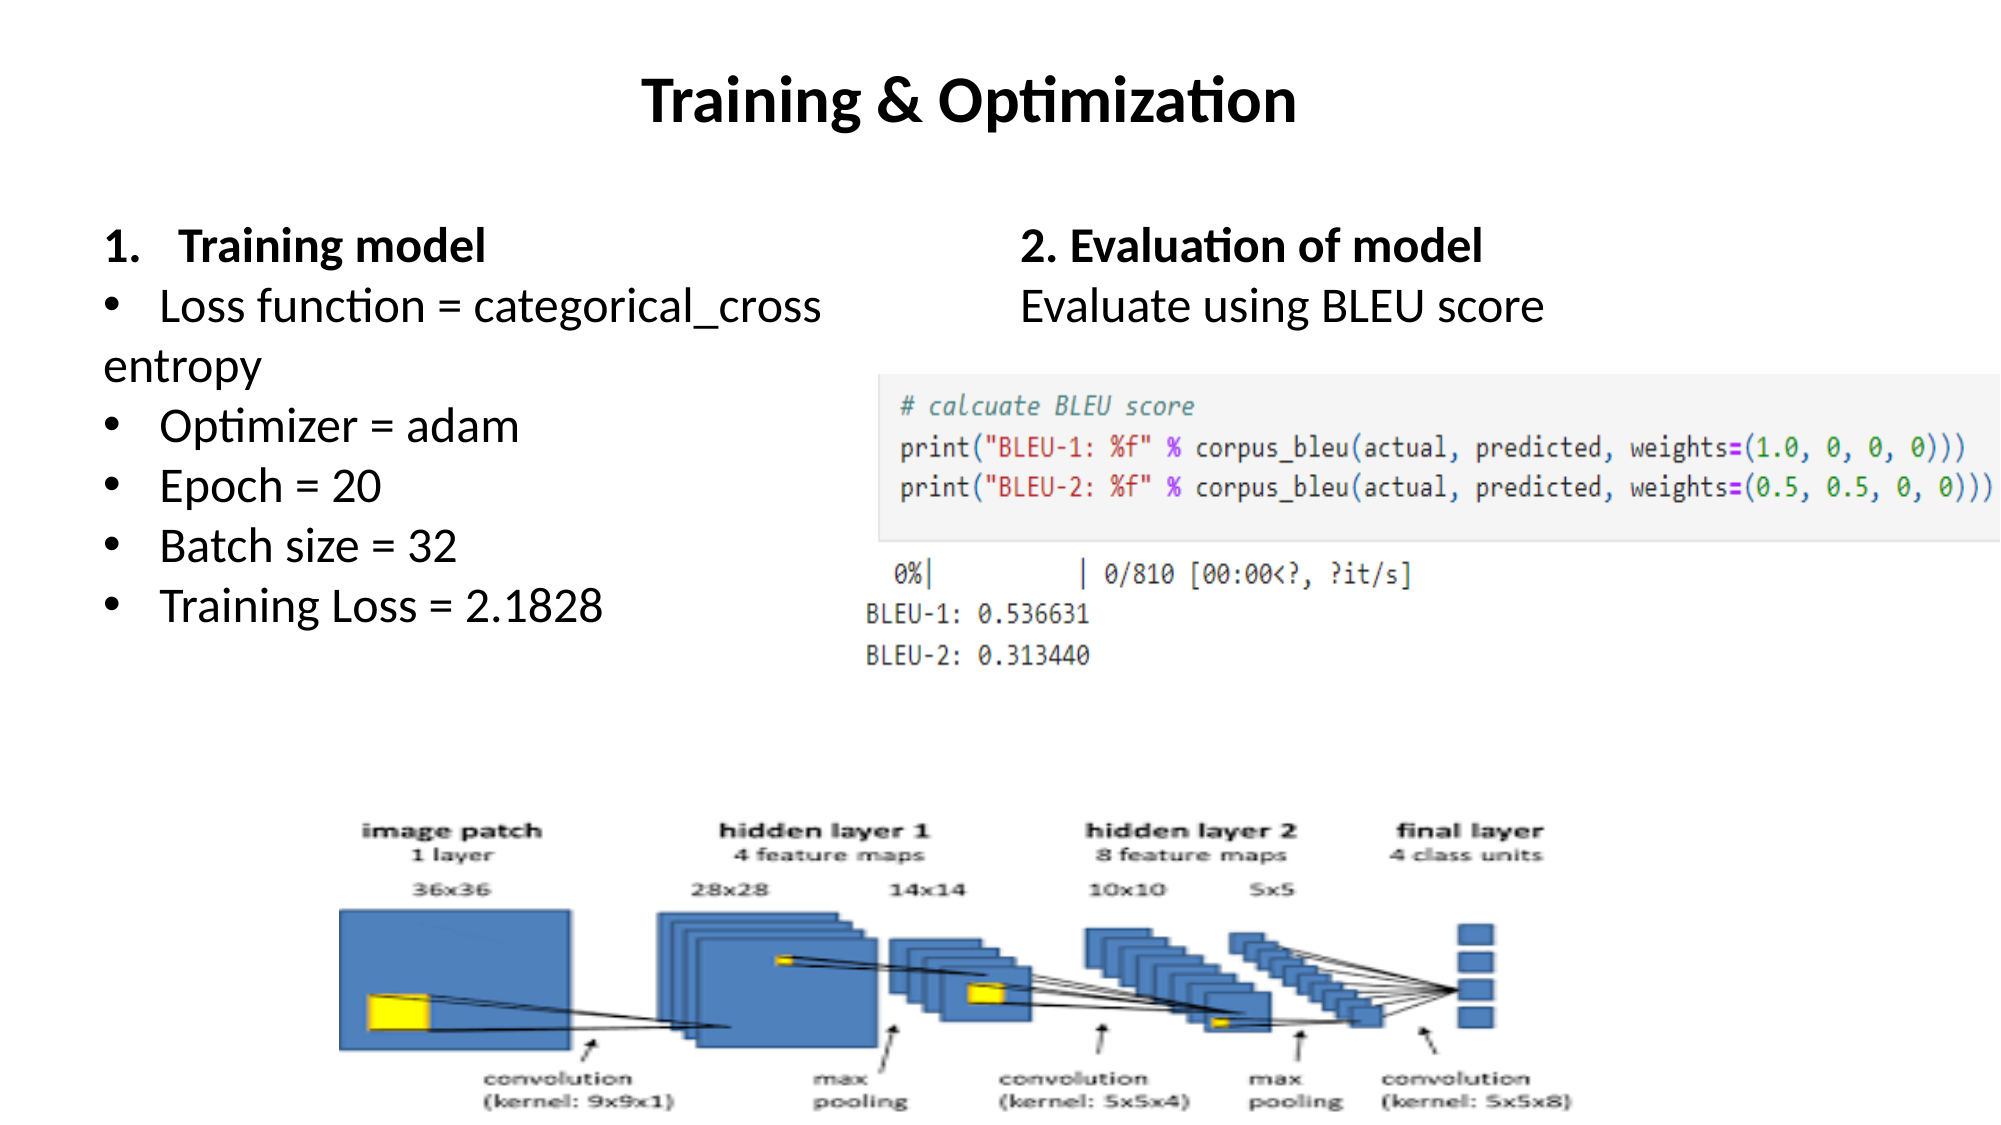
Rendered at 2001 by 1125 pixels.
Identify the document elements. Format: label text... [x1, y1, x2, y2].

text_box Training & Optimization [626, 47, 1627, 143]
picture [339, 811, 1595, 1125]
picture [822, 374, 2000, 697]
text_box Training model Loss function = categorical_cross entropy Optimizer = adam Epoch = 20 Batch size = 32 Training Loss = 2.1828 2. Evaluation of model Evaluate using BLEU score [88, 205, 1923, 750]
